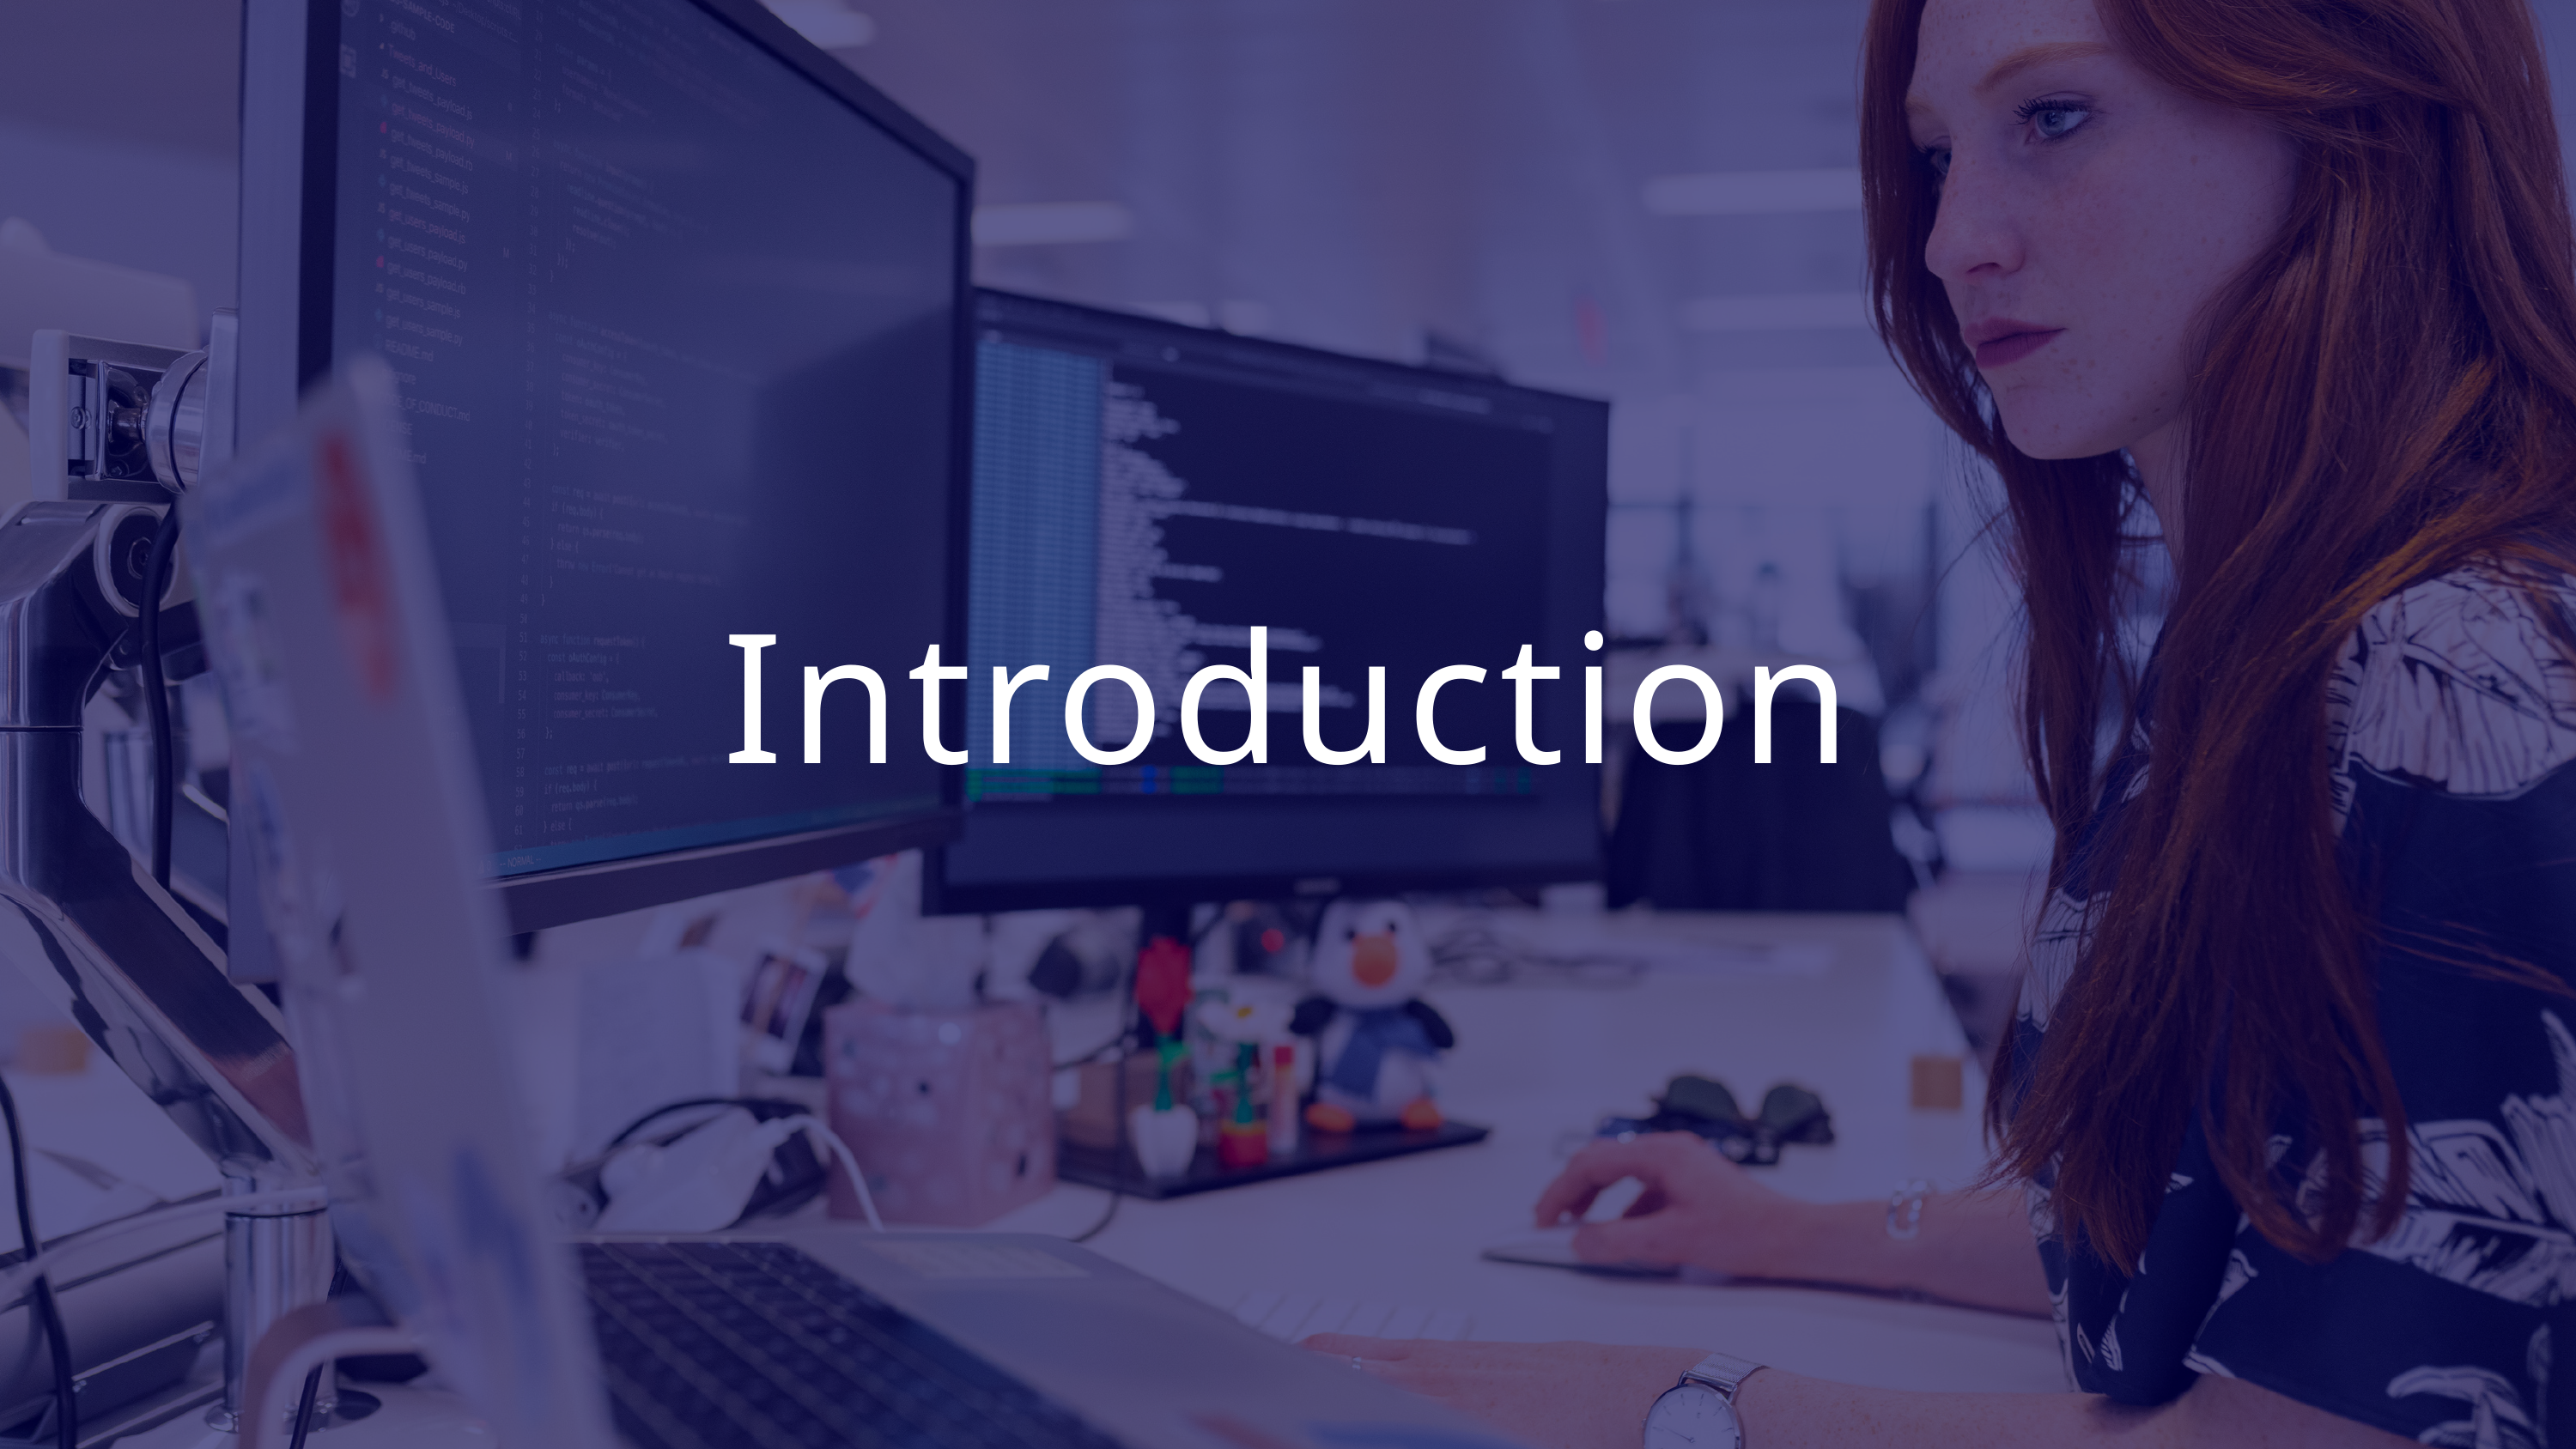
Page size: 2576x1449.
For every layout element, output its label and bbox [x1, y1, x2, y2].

text_box [0, 0, 2576, 1449]
